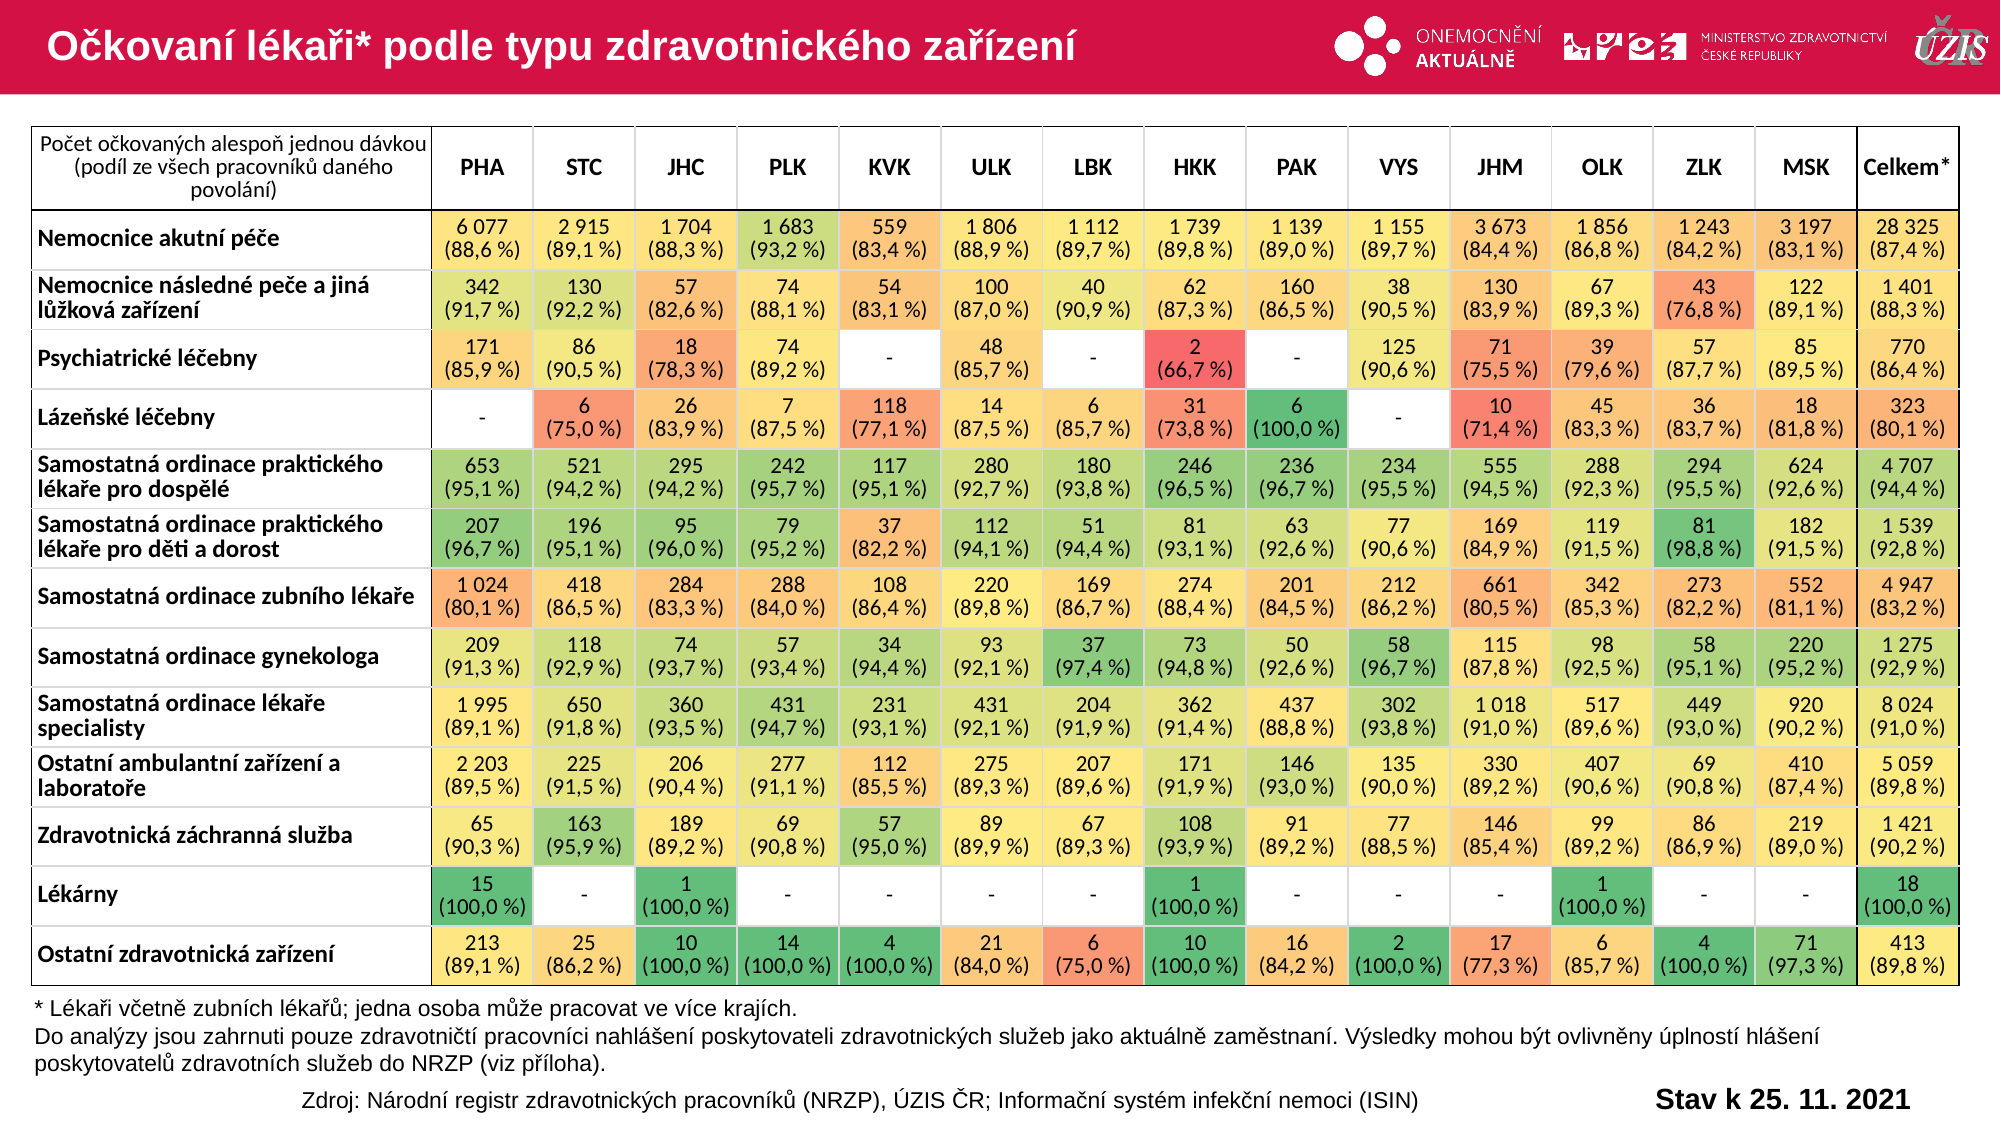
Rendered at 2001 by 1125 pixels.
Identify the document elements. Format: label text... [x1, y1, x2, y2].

table_header PHA [432, 127, 532, 209]
table_cell 288 (92,3 %) [1552, 450, 1652, 508]
table_cell 6 077 (88,6 %) [432, 211, 532, 269]
table_cell 212 (86,2 %) [1349, 569, 1449, 627]
table_cell 330 (89,2 %) [1451, 748, 1551, 806]
table_cell 65 (90,3 %) [432, 808, 532, 865]
table_cell 220 (89,8 %) [942, 569, 1042, 627]
table_cell Nemocnice následné peče a jiná lůžková zařízení [32, 271, 431, 329]
table_cell 77 (90,6 %) [1349, 509, 1449, 567]
table_cell 1 (100,0 %) [1145, 867, 1245, 925]
table_cell 18 (100,0 %) [1858, 867, 1958, 925]
picture [1915, 15, 1989, 66]
table_header HKK [1145, 127, 1245, 209]
table_cell 26 (83,9 %) [636, 390, 736, 448]
table_header Celkem* [1858, 127, 1958, 209]
table_cell 418 (86,5 %) [534, 569, 634, 627]
table_cell 234 (95,5 %) [1349, 450, 1449, 508]
table_cell 204 (91,9 %) [1043, 688, 1143, 746]
table_cell 4 (100,0 %) [840, 927, 940, 985]
table_cell 521 (94,2 %) [534, 450, 634, 508]
table_cell 79 (95,2 %) [738, 509, 838, 567]
table_cell 18 (81,8 %) [1756, 390, 1856, 448]
table_cell 1 995 (89,1 %) [432, 688, 532, 746]
table_cell 1 856 (86,8 %) [1552, 211, 1652, 269]
table_cell 25 (86,2 %) [534, 927, 634, 985]
table_cell 1 (100,0 %) [1552, 867, 1652, 925]
table_cell 51 (94,4 %) [1043, 509, 1143, 567]
table_cell 1 155 (89,7 %) [1349, 211, 1449, 269]
table_cell 10 (100,0 %) [636, 927, 736, 985]
text_box Stav k 25. 11. 2021 [1640, 1084, 1972, 1123]
table_cell 40 (90,9 %) [1043, 271, 1143, 329]
table_cell 34 (94,4 %) [840, 629, 940, 686]
table_header MSK [1756, 127, 1856, 209]
table_cell 100 (87,0 %) [942, 271, 1042, 329]
table_cell Samostatná ordinace praktického lékaře pro děti a dorost [32, 509, 431, 567]
table_cell 323 (80,1 %) [1858, 390, 1958, 448]
table_cell 1 243 (84,2 %) [1654, 211, 1754, 269]
table_cell 362 (91,4 %) [1145, 688, 1245, 746]
table_header JHC [636, 127, 736, 209]
table_cell - [1043, 330, 1143, 388]
table_cell 73 (94,8 %) [1145, 629, 1245, 686]
table_cell 112 (85,5 %) [840, 748, 940, 806]
table_header Počet očkovaných alespoň jednou dávkou (podíl ze všech pracovníků daného povolání) [32, 127, 431, 209]
table_cell 552 (81,1 %) [1756, 569, 1856, 627]
table_cell 38 (90,5 %) [1349, 271, 1449, 329]
table_cell 624 (92,6 %) [1756, 450, 1856, 508]
table_cell 236 (96,7 %) [1247, 450, 1347, 508]
table_cell 280 (92,7 %) [942, 450, 1042, 508]
table_cell - [840, 867, 940, 925]
table_cell 273 (82,2 %) [1654, 569, 1754, 627]
table_cell - [1349, 867, 1449, 925]
table_cell 431 (92,1 %) [942, 688, 1042, 746]
table_cell 207 (96,7 %) [432, 509, 532, 567]
table_cell 45 (83,3 %) [1552, 390, 1652, 448]
table_cell 431 (94,7 %) [738, 688, 838, 746]
table_cell 1 401 (88,3 %) [1858, 271, 1958, 329]
table_cell Ostatní zdravotnická zařízení [32, 927, 431, 985]
table_cell 146 (93,0 %) [1247, 748, 1347, 806]
table_cell 169 (86,7 %) [1043, 569, 1143, 627]
table_header KVK [840, 127, 940, 209]
table_cell 171 (91,9 %) [1145, 748, 1245, 806]
table_cell 28 325 (87,4 %) [1858, 211, 1958, 269]
table_cell 67 (89,3 %) [1552, 271, 1652, 329]
table_cell 31 (73,8 %) [1145, 390, 1245, 448]
table_cell 4 (100,0 %) [1654, 927, 1754, 985]
table_cell 225 (91,5 %) [534, 748, 634, 806]
table_cell 207 (89,6 %) [1043, 748, 1143, 806]
table_cell 43 (76,8 %) [1654, 271, 1754, 329]
table_cell Samostatná ordinace lékaře specialisty [32, 688, 431, 746]
table_header PAK [1247, 127, 1347, 209]
table_cell 62 (87,3 %) [1145, 271, 1245, 329]
table_cell 209 (91,3 %) [432, 629, 532, 686]
table_cell 71 (97,3 %) [1756, 927, 1856, 985]
table_cell 219 (89,0 %) [1756, 808, 1856, 865]
table_cell 7 (87,5 %) [738, 390, 838, 448]
table_cell 189 (89,2 %) [636, 808, 736, 865]
table_cell Psychiatrické léčebny [32, 330, 431, 388]
table_cell 119 (91,5 %) [1552, 509, 1652, 567]
text_box Zdroj: Národní registr zdravotnických pracovníků (NRZP), ÚZIS ČR; Informační systém infekční nemoci (ISIN) [28, 1078, 1700, 1121]
table_cell 284 (83,3 %) [636, 569, 736, 627]
table_cell 57 (95,0 %) [840, 808, 940, 865]
table_cell 146 (85,4 %) [1451, 808, 1551, 865]
table_cell 1 421 (90,2 %) [1858, 808, 1958, 865]
table_cell 71 (75,5 %) [1451, 330, 1551, 388]
table_cell 449 (93,0 %) [1654, 688, 1754, 746]
table_header JHM [1451, 127, 1551, 209]
table_cell 99 (89,2 %) [1552, 808, 1652, 865]
table_cell 2 203 (89,5 %) [432, 748, 532, 806]
table_cell Samostatná ordinace gynekologa [32, 629, 431, 686]
table_cell 231 (93,1 %) [840, 688, 940, 746]
table_cell - [1451, 867, 1551, 925]
table_cell 1 539 (92,8 %) [1858, 509, 1958, 567]
table_cell 220 (95,2 %) [1756, 629, 1856, 686]
table_cell 6 (85,7 %) [1552, 927, 1652, 985]
table_cell 201 (84,5 %) [1247, 569, 1347, 627]
table_cell 294 (95,5 %) [1654, 450, 1754, 508]
table_cell - [1247, 330, 1347, 388]
table_cell 81 (93,1 %) [1145, 509, 1245, 567]
table_cell 108 (86,4 %) [840, 569, 940, 627]
table_cell 74 (88,1 %) [738, 271, 838, 329]
table_cell 10 (71,4 %) [1451, 390, 1551, 448]
table_cell 555 (94,5 %) [1451, 450, 1551, 508]
table_cell 5 059 (89,8 %) [1858, 748, 1958, 806]
table_cell 117 (95,1 %) [840, 450, 940, 508]
table_header VYS [1349, 127, 1449, 209]
table_cell 410 (87,4 %) [1756, 748, 1856, 806]
table_cell 37 (82,2 %) [840, 509, 940, 567]
table_cell 81 (98,8 %) [1654, 509, 1754, 567]
table_cell - [942, 867, 1042, 925]
table_cell 653 (95,1 %) [432, 450, 532, 508]
table_cell 58 (96,7 %) [1349, 629, 1449, 686]
table_cell 206 (90,4 %) [636, 748, 736, 806]
table_cell Samostatná ordinace praktického lékaře pro dospělé [32, 450, 431, 508]
table_cell 118 (92,9 %) [534, 629, 634, 686]
table_cell 1 683 (93,2 %) [738, 211, 838, 269]
table_cell 112 (94,1 %) [942, 509, 1042, 567]
table_cell - [534, 867, 634, 925]
table_cell 275 (89,3 %) [942, 748, 1042, 806]
table_cell Samostatná ordinace zubního lékaře [32, 569, 431, 627]
table_cell Nemocnice akutní péče [32, 211, 431, 269]
table_cell 74 (93,7 %) [636, 629, 736, 686]
table_cell 54 (83,1 %) [840, 271, 940, 329]
table_cell 48 (85,7 %) [942, 330, 1042, 388]
table_cell 10 (100,0 %) [1145, 927, 1245, 985]
table_cell - [1654, 867, 1754, 925]
table_cell 69 (90,8 %) [1654, 748, 1754, 806]
table_cell 17 (77,3 %) [1451, 927, 1551, 985]
table_header STC [534, 127, 634, 209]
table_header LBK [1043, 127, 1143, 209]
table_cell 89 (89,9 %) [942, 808, 1042, 865]
table_header OLK [1552, 127, 1652, 209]
table_cell 122 (89,1 %) [1756, 271, 1856, 329]
table_cell 37 (97,4 %) [1043, 629, 1143, 686]
table_cell 130 (83,9 %) [1451, 271, 1551, 329]
table_cell 115 (87,8 %) [1451, 629, 1551, 686]
table_cell 108 (93,9 %) [1145, 808, 1245, 865]
table_header ULK [942, 127, 1042, 209]
table_cell 4 707 (94,4 %) [1858, 450, 1958, 508]
table_cell 1 018 (91,0 %) [1451, 688, 1551, 746]
table_cell 1 275 (92,9 %) [1858, 629, 1958, 686]
table_cell 14 (100,0 %) [738, 927, 838, 985]
table_cell 517 (89,6 %) [1552, 688, 1652, 746]
table_cell - [738, 867, 838, 925]
table_cell - [840, 330, 940, 388]
table_cell 661 (80,5 %) [1451, 569, 1551, 627]
picture [1391, 16, 1542, 76]
table_cell 2 (66,7 %) [1145, 330, 1245, 388]
table_cell - [1247, 867, 1347, 925]
table_cell 213 (89,1 %) [432, 927, 532, 985]
table_cell 8 024 (91,0 %) [1858, 688, 1958, 746]
table_cell 15 (100,0 %) [432, 867, 532, 925]
table_cell 180 (93,8 %) [1043, 450, 1143, 508]
table_cell 57 (93,4 %) [738, 629, 838, 686]
table_cell 3 673 (84,4 %) [1451, 211, 1551, 269]
table_cell 57 (87,7 %) [1654, 330, 1754, 388]
table_cell 91 (89,2 %) [1247, 808, 1347, 865]
table_cell 86 (90,5 %) [534, 330, 634, 388]
table_cell 342 (85,3 %) [1552, 569, 1652, 627]
table_cell 18 (78,3 %) [636, 330, 736, 388]
table_cell 169 (84,9 %) [1451, 509, 1551, 567]
table_cell 2 (100,0 %) [1349, 927, 1449, 985]
table_cell 360 (93,5 %) [636, 688, 736, 746]
table_cell 274 (88,4 %) [1145, 569, 1245, 627]
table_cell 342 (91,7 %) [432, 271, 532, 329]
table_cell 163 (95,9 %) [534, 808, 634, 865]
table_cell 1 739 (89,8 %) [1145, 211, 1245, 269]
table_cell 6 (75,0 %) [1043, 927, 1143, 985]
table_cell 1 704 (88,3 %) [636, 211, 736, 269]
table_cell 6 (100,0 %) [1247, 390, 1347, 448]
table_cell 160 (86,5 %) [1247, 271, 1347, 329]
table_cell 57 (82,6 %) [636, 271, 736, 329]
table_cell 182 (91,5 %) [1756, 509, 1856, 567]
table_cell 1 139 (89,0 %) [1247, 211, 1347, 269]
table_cell Lázeňské léčebny [32, 390, 431, 448]
table_cell 437 (88,8 %) [1247, 688, 1347, 746]
table_cell 36 (83,7 %) [1654, 390, 1754, 448]
table_cell 413 (89,8 %) [1858, 927, 1958, 985]
table_cell 196 (95,1 %) [534, 509, 634, 567]
table_cell - [1043, 867, 1143, 925]
table_cell 14 (87,5 %) [942, 390, 1042, 448]
table_cell Zdravotnická záchranná služba [32, 808, 431, 865]
table_cell 171 (85,9 %) [432, 330, 532, 388]
table_cell Ostatní ambulantní zařízení a laboratoře [32, 748, 431, 806]
table_cell 63 (92,6 %) [1247, 509, 1347, 567]
table_cell 86 (86,9 %) [1654, 808, 1754, 865]
table_cell 4 947 (83,2 %) [1858, 569, 1958, 627]
table_cell 2 915 (89,1 %) [534, 211, 634, 269]
table_cell 6 (75,0 %) [534, 390, 634, 448]
table_cell 135 (90,0 %) [1349, 748, 1449, 806]
title Očkovaní lékaři* podle typu zdravotnického zařízení [31, 0, 1391, 95]
table_cell 246 (96,5 %) [1145, 450, 1245, 508]
table_cell - [1756, 867, 1856, 925]
table_cell 770 (86,4 %) [1858, 330, 1958, 388]
table_cell 242 (95,7 %) [738, 450, 838, 508]
table_cell 39 (79,6 %) [1552, 330, 1652, 388]
table_cell 50 (92,6 %) [1247, 629, 1347, 686]
table_header ZLK [1654, 127, 1754, 209]
table_cell 67 (89,3 %) [1043, 808, 1143, 865]
table_cell 3 197 (83,1 %) [1756, 211, 1856, 269]
table_cell - [1349, 390, 1449, 448]
table_cell 1 024 (80,1 %) [432, 569, 532, 627]
table_cell 1 806 (88,9 %) [942, 211, 1042, 269]
table_cell 58 (95,1 %) [1654, 629, 1754, 686]
table_cell 1 112 (89,7 %) [1043, 211, 1143, 269]
table_cell 295 (94,2 %) [636, 450, 736, 508]
table_cell 130 (92,2 %) [534, 271, 634, 329]
table_cell 85 (89,5 %) [1756, 330, 1856, 388]
table_cell 95 (96,0 %) [636, 509, 736, 567]
table_cell 77 (88,5 %) [1349, 808, 1449, 865]
table_cell - [432, 390, 532, 448]
table_header PLK [738, 127, 838, 209]
table_cell 559 (83,4 %) [840, 211, 940, 269]
table_cell Lékárny [32, 867, 431, 925]
table_cell 920 (90,2 %) [1756, 688, 1856, 746]
table_cell 16 (84,2 %) [1247, 927, 1347, 985]
table_cell 118 (77,1 %) [840, 390, 940, 448]
table_cell 69 (90,8 %) [738, 808, 838, 865]
table_cell 98 (92,5 %) [1552, 629, 1652, 686]
table_cell 277 (91,1 %) [738, 748, 838, 806]
table_cell 74 (89,2 %) [738, 330, 838, 388]
table_cell 93 (92,1 %) [942, 629, 1042, 686]
picture [1563, 31, 1888, 60]
table_cell 21 (84,0 %) [942, 927, 1042, 985]
table_cell 650 (91,8 %) [534, 688, 634, 746]
table_cell 1 (100,0 %) [636, 867, 736, 925]
table_cell 407 (90,6 %) [1552, 748, 1652, 806]
text_box * Lékaři včetně zubních lékařů; jedna osoba může pracovat ve více krajích. Do analýzy jsou zahrnuti pouze zdravotničtí pracovníci nahlášení poskytovateli zdravotnických služeb jako aktuálně zaměstnaní. Výsledky mohou být ovlivněny úplností hlášení poskytovatelů zdravotních služeb do NRZP (viz příloha). [19, 986, 1981, 1084]
table_cell 302 (93,8 %) [1349, 688, 1449, 746]
table_cell 125 (90,6 %) [1349, 330, 1449, 388]
table_cell 6 (85,7 %) [1043, 390, 1143, 448]
table_cell 288 (84,0 %) [738, 569, 838, 627]
